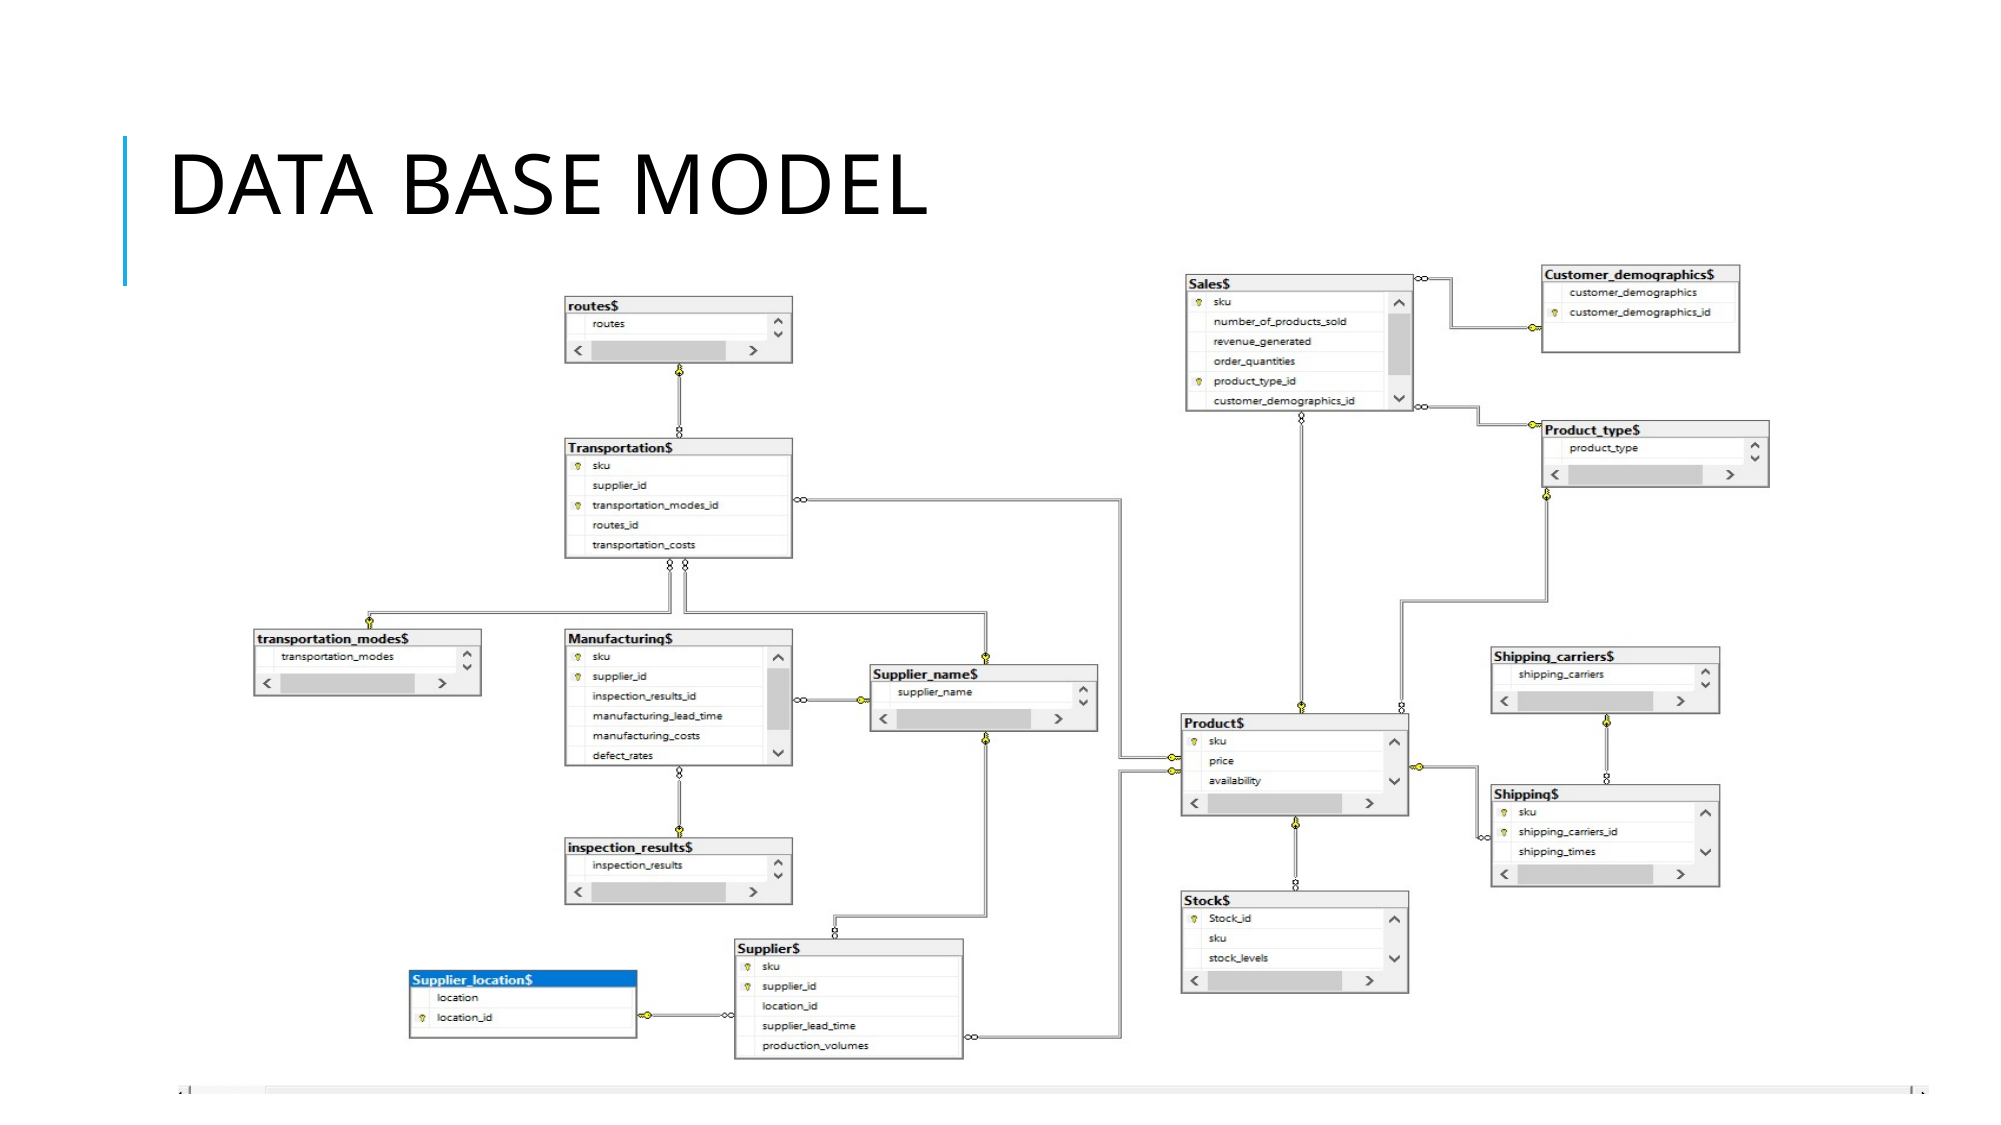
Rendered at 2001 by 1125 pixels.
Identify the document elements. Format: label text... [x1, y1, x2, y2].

title Data Base model [152, 95, 1311, 286]
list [177, 251, 1930, 1095]
